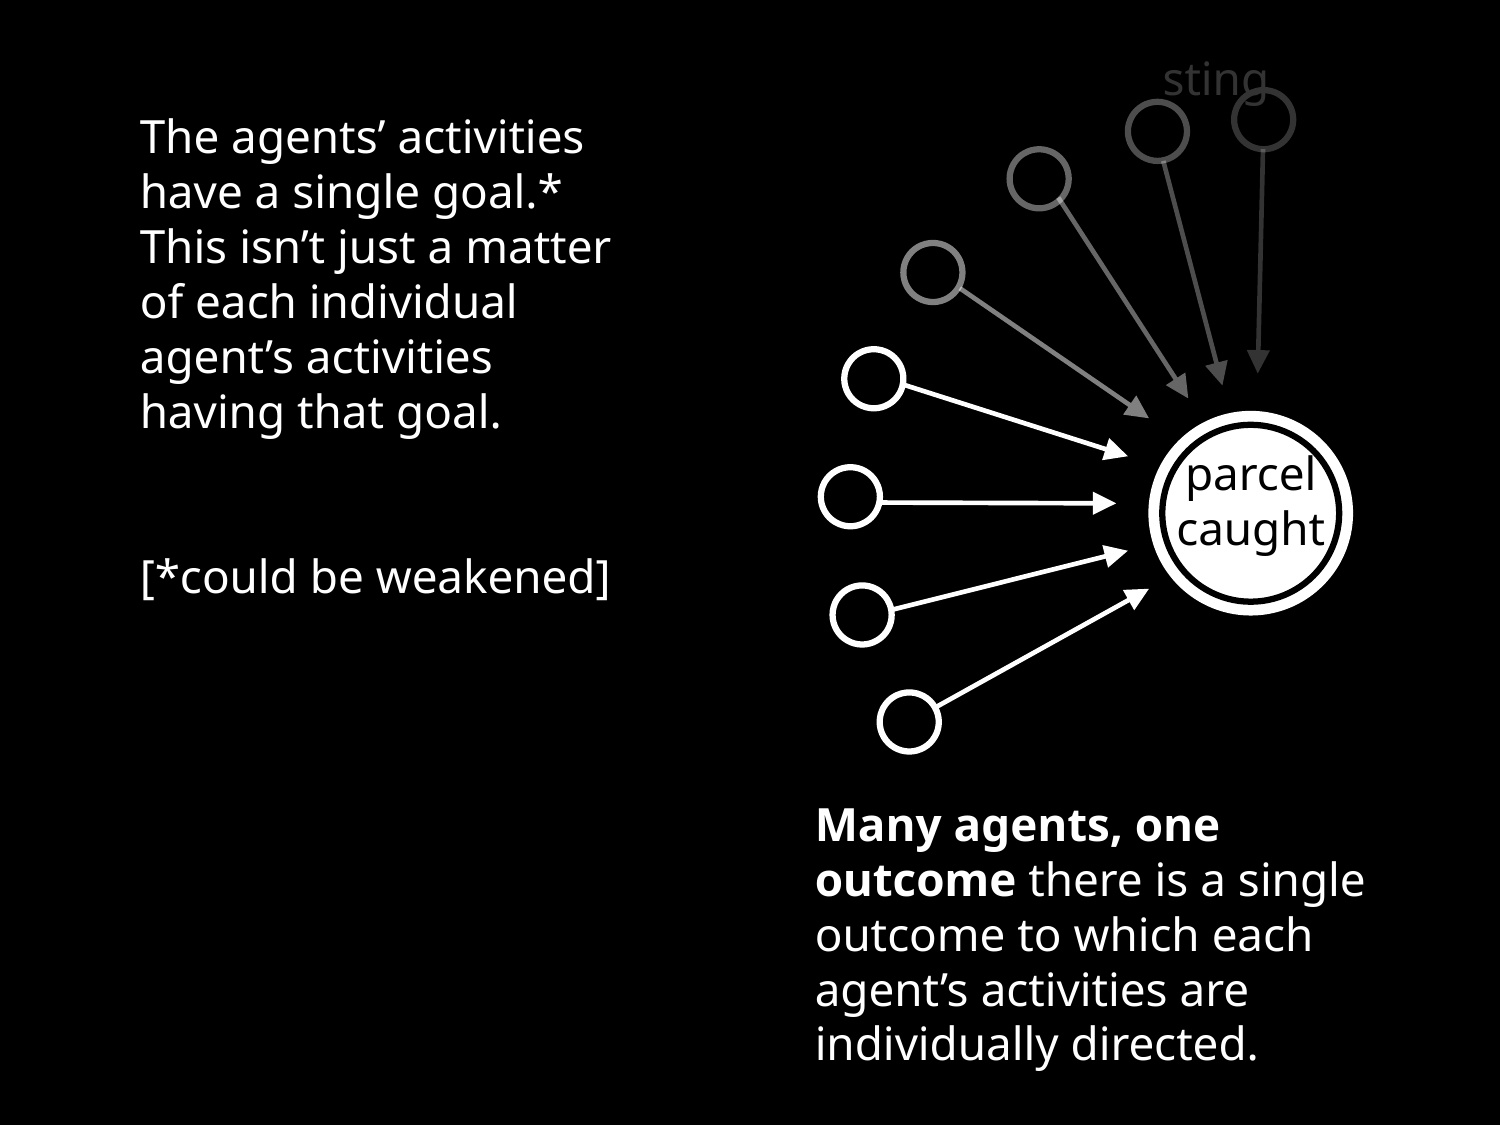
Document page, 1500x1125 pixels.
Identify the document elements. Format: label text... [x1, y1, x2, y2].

text_box [1162, 424, 1340, 602]
text_box [844, 349, 904, 409]
text_box parcel caught [1298, 437, 1341, 563]
text_box [1187, 413, 1315, 437]
text_box sting [1147, 42, 1284, 113]
text_box [903, 242, 963, 303]
text_box [820, 467, 880, 527]
text_box [1058, 197, 1189, 399]
text_box The agents’ activities have a single goal.* This isn’t just a matter of each individual agent’s activities having that goal. [*could be weakened] [124, 99, 638, 611]
text_box [832, 585, 892, 645]
text_box [936, 588, 1149, 708]
text_box [1164, 563, 1337, 613]
text_box [1163, 160, 1228, 386]
text_box [1151, 473, 1160, 554]
text_box [1341, 472, 1350, 555]
text_box [879, 492, 1117, 514]
text_box [903, 384, 1128, 460]
text_box parcel caught [1160, 437, 1204, 563]
text_box [959, 288, 1149, 419]
text_box [879, 692, 939, 752]
text_box [1247, 149, 1269, 374]
text_box Many agents, one outcome there is a single outcome to which each agent’s activities are individually directed. [800, 787, 1438, 1078]
text_box [891, 545, 1128, 610]
text_box [1127, 103, 1188, 161]
text_box [1009, 149, 1069, 209]
text_box [1234, 98, 1294, 150]
